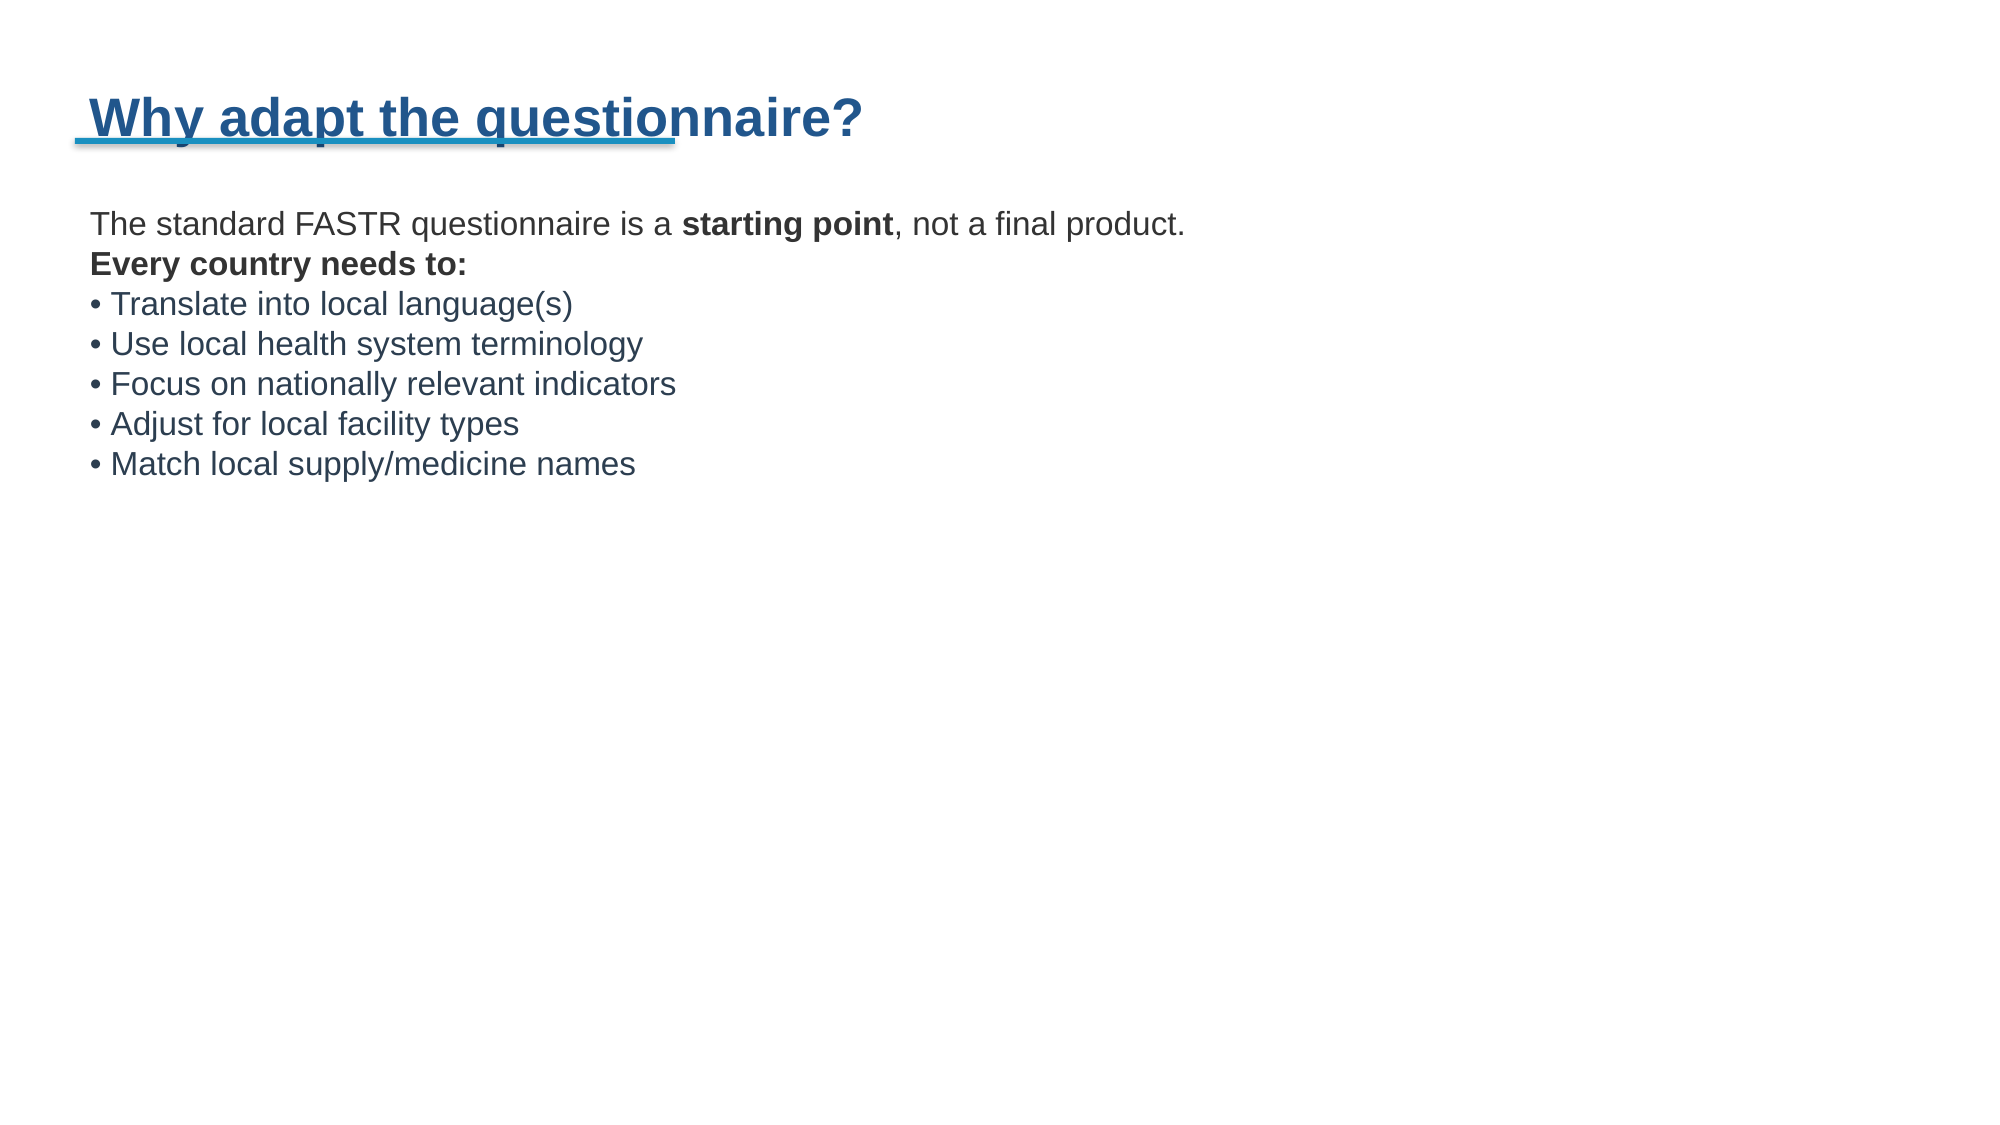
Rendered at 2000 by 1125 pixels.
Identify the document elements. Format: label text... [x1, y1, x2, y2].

text_box Why adapt the questionnaire? [74, 75, 1925, 143]
text_box [74, 137, 676, 145]
text_box The standard FASTR questionnaire is a starting point, not a final product. Every country needs to: • Translate into local language(s) • Use local health system terminology • Focus on nationally relevant indicators • Adjust for local facility types • Match local supply/medicine names [74, 194, 1925, 490]
